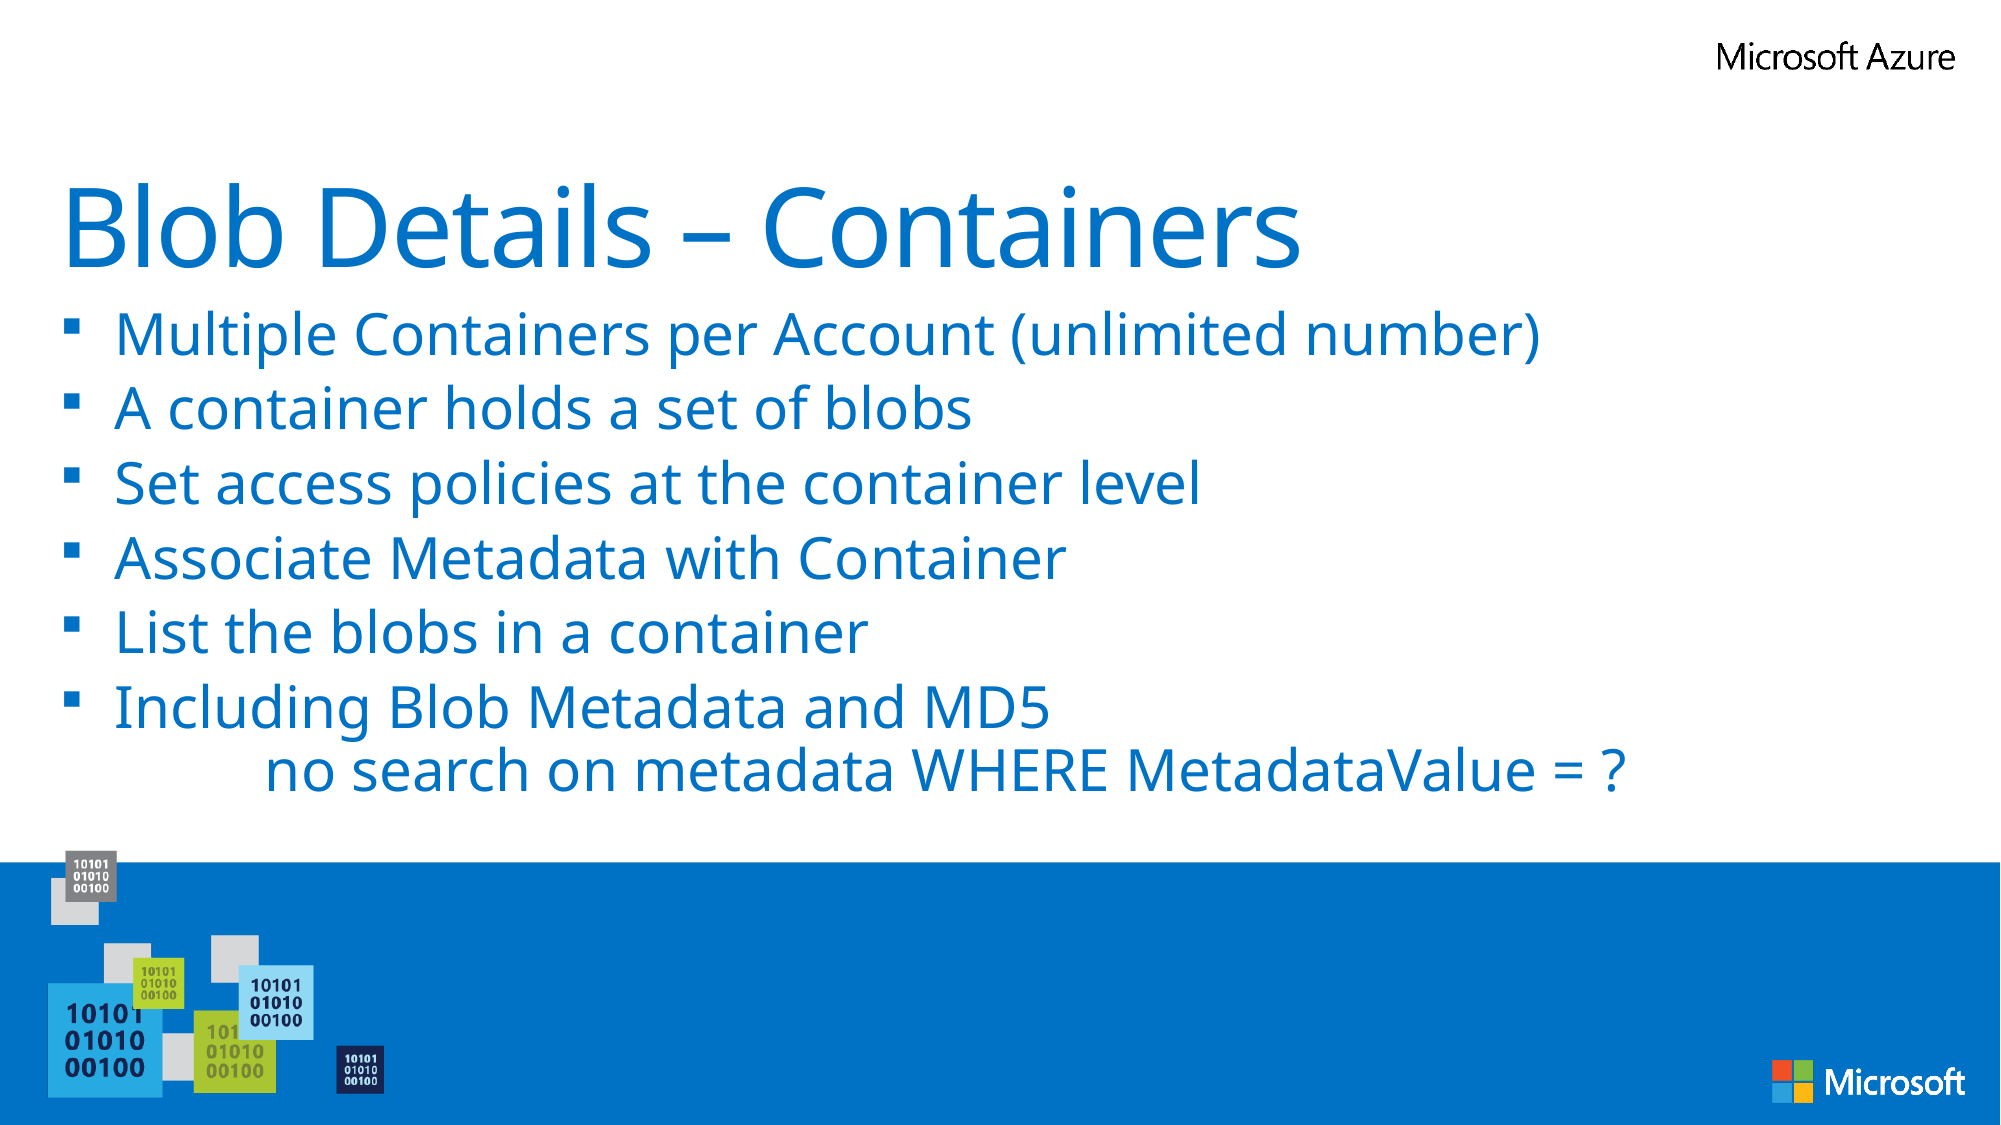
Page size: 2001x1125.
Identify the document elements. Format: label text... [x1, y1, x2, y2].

list Multiple Containers per Account (unlimited number) A container holds a set of blobs Set access policies at the container level Associate Metadata with Container List the blobs in a container Including Blob Metadata and MD5 no search on metadata WHERE MetadataValue = ? [45, 297, 1682, 806]
title Blob Details – Containers [45, 152, 1682, 297]
picture [17, 808, 463, 1125]
picture [1699, 24, 1973, 88]
picture [1772, 1060, 1965, 1103]
